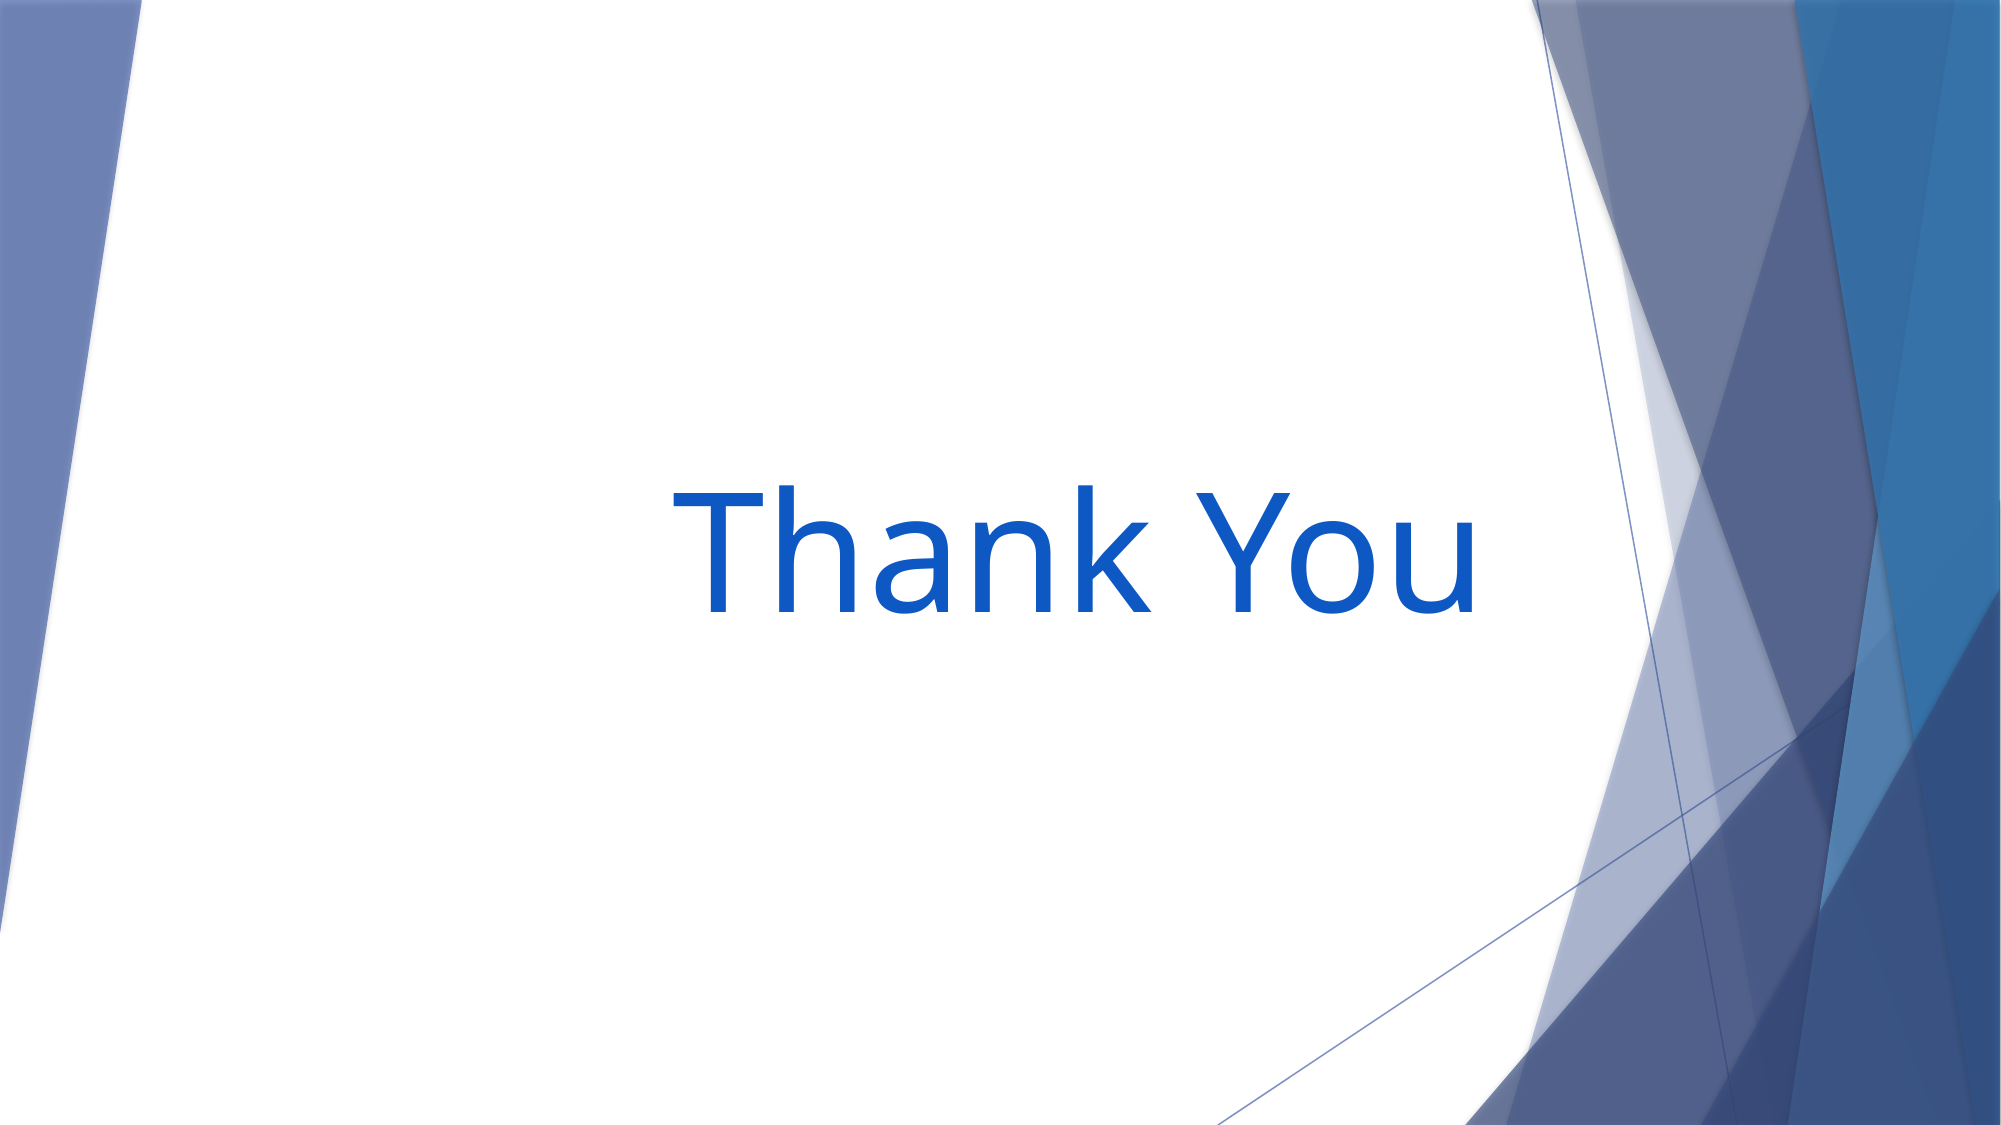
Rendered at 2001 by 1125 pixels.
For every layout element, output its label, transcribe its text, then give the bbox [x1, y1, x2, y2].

title Thank You [170, 163, 1502, 653]
